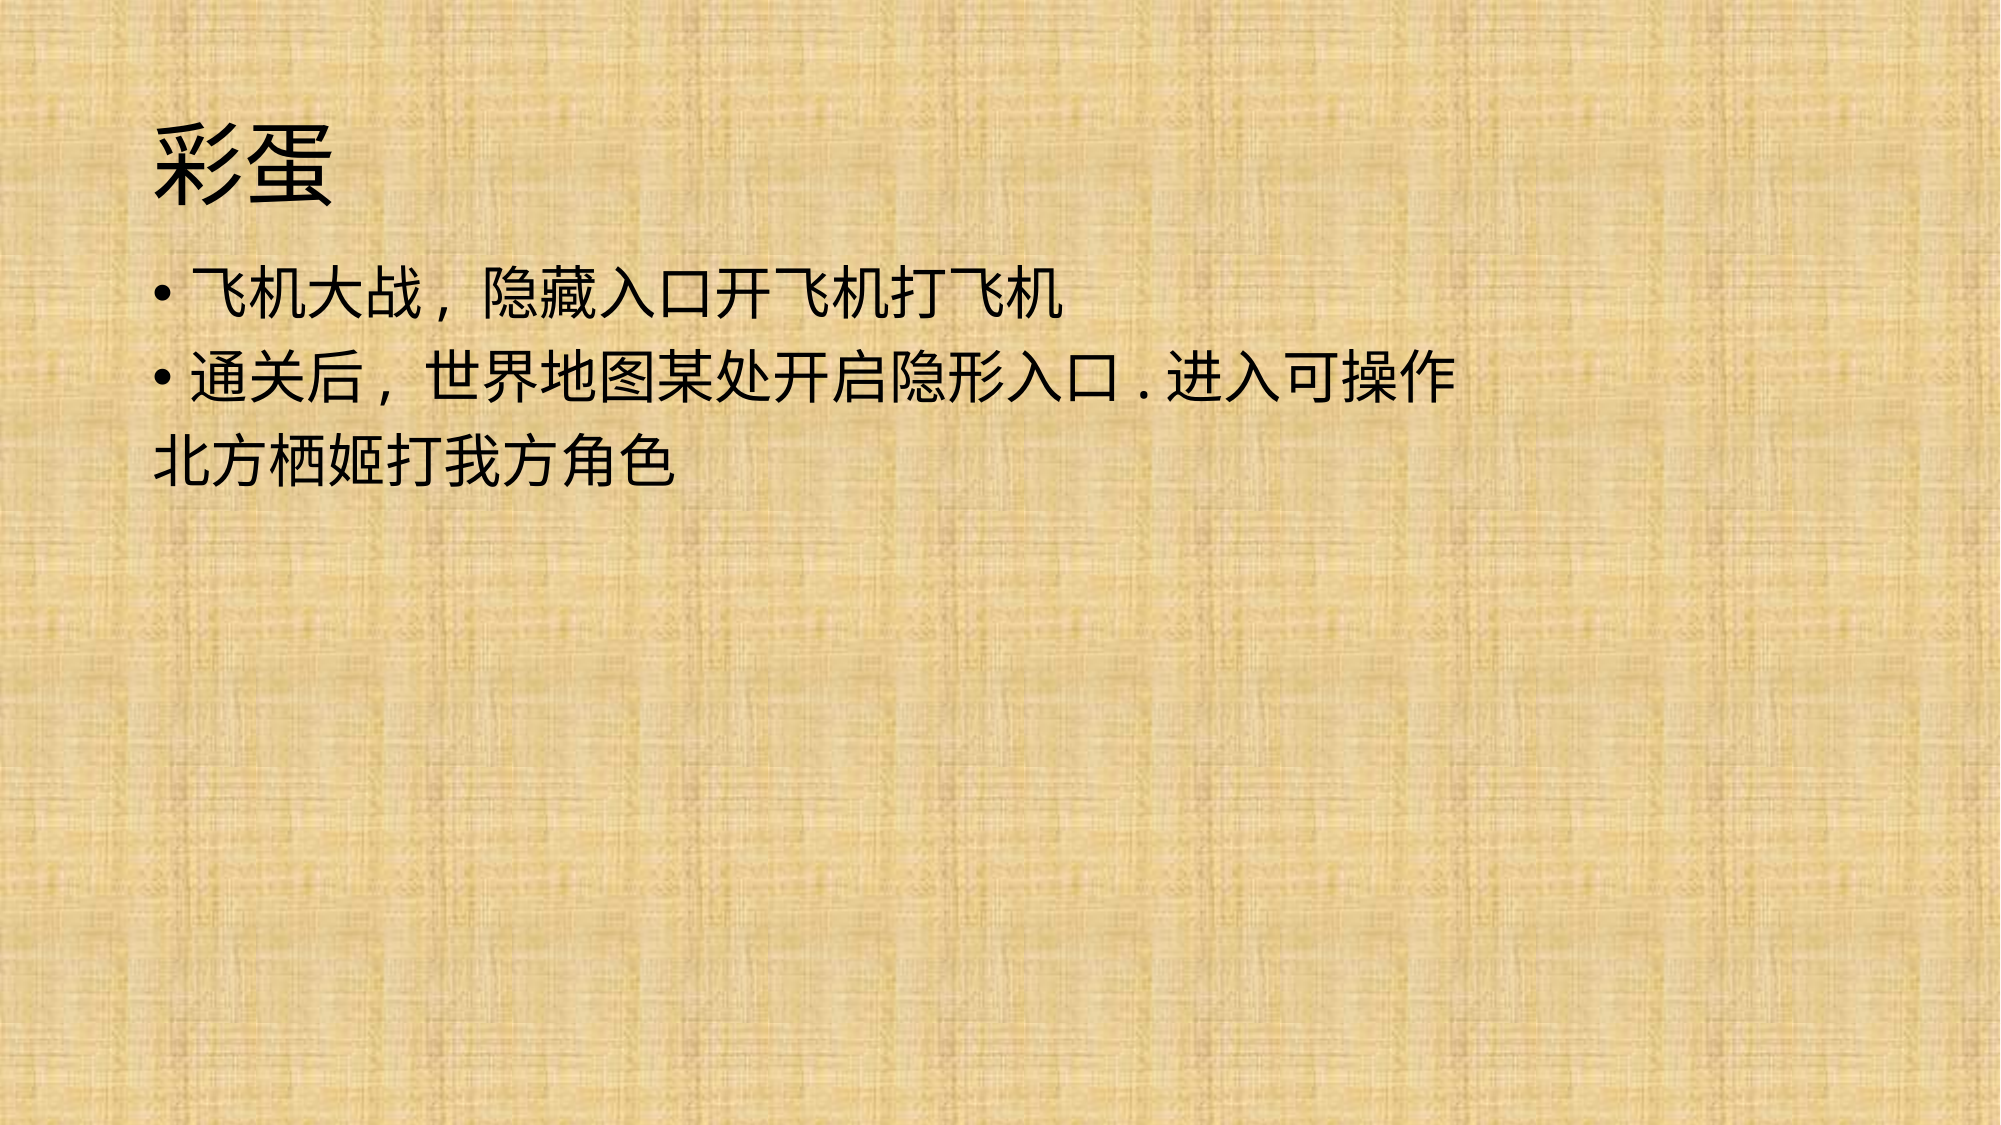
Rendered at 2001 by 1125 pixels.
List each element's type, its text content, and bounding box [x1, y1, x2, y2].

title 彩蛋 [137, 59, 1863, 257]
picture [0, 0, 2001, 1125]
list 飞机大战, 隐藏入口开飞机打飞机 通关后, 世界地图某处开启隐形入口.进入可操作 北方栖姬打我方角色 [137, 257, 1863, 971]
